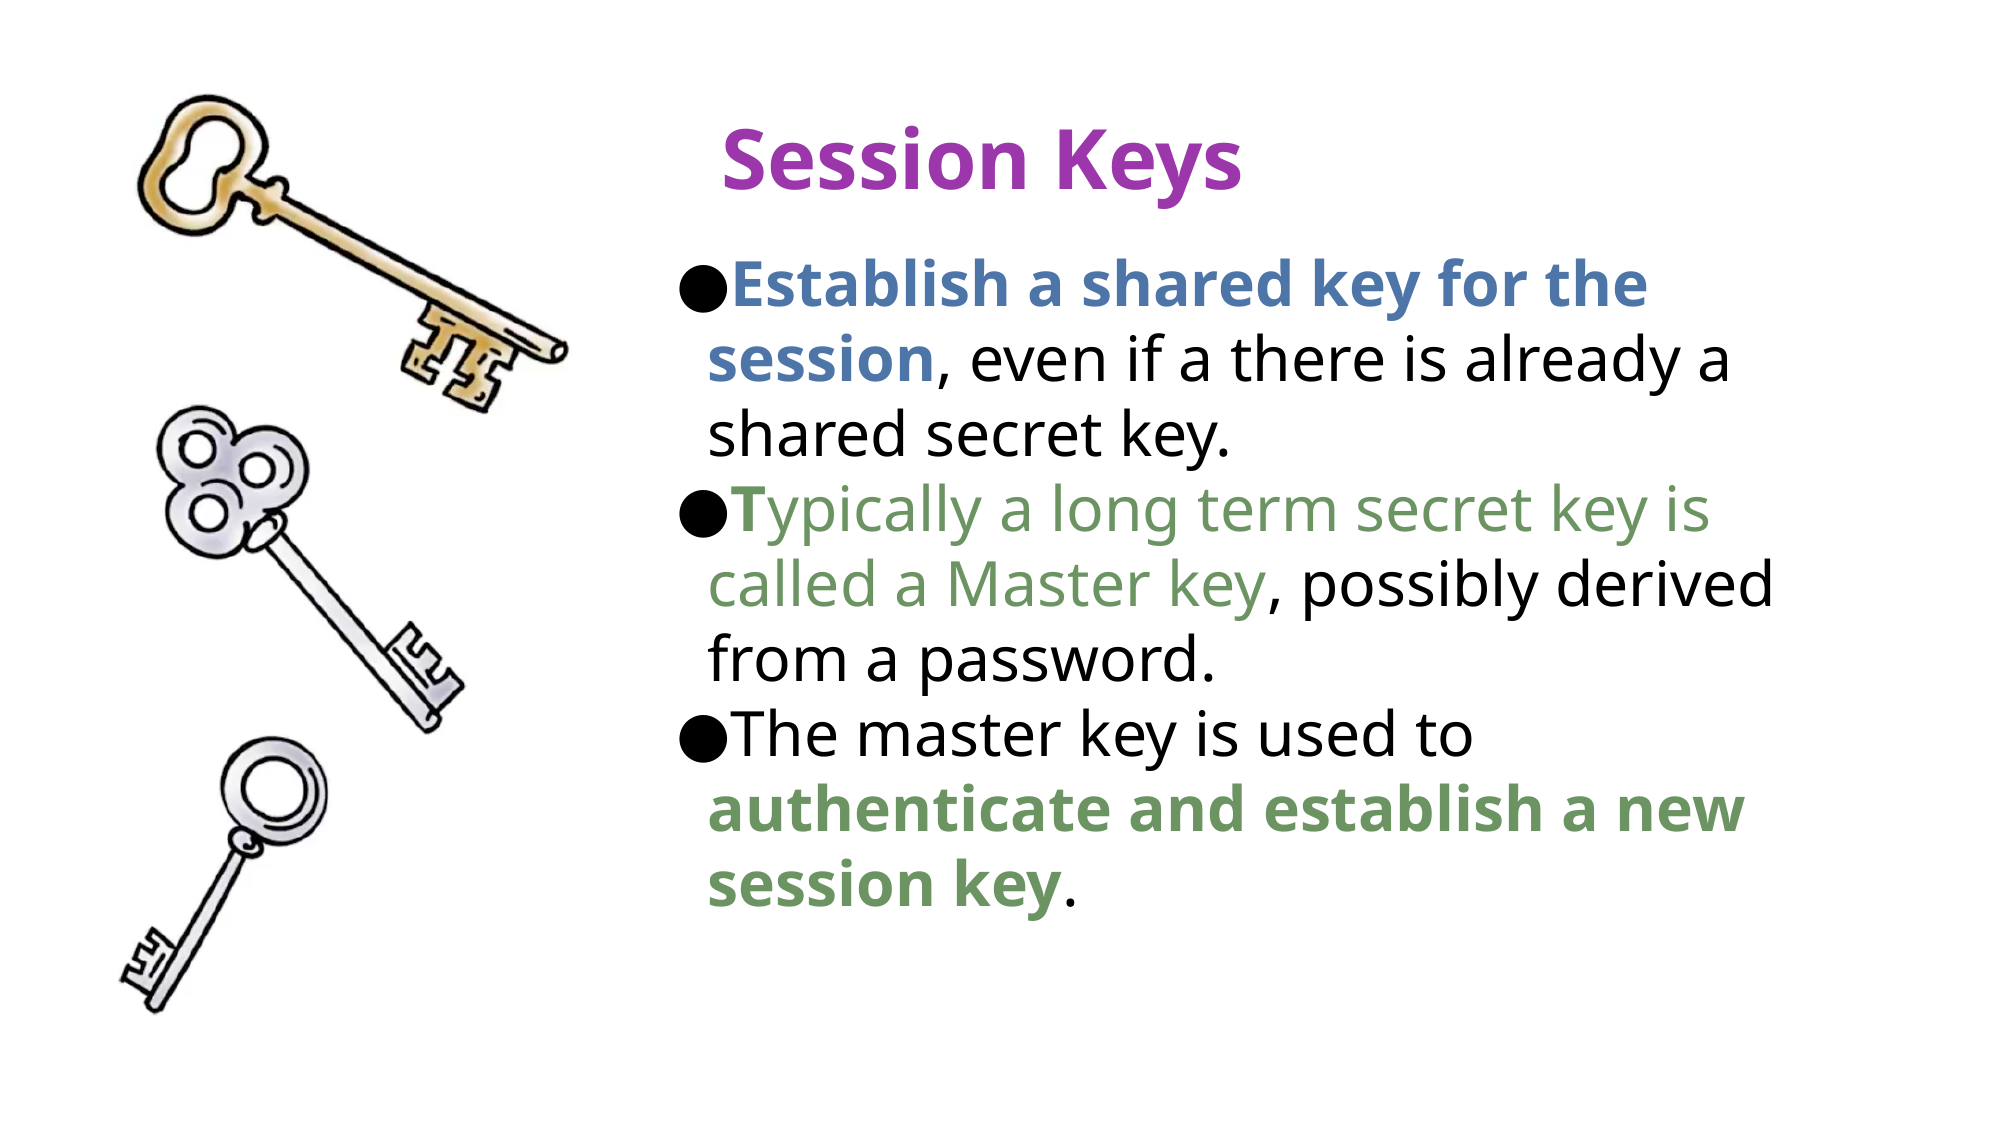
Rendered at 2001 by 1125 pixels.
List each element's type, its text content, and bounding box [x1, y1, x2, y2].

title Session Keys [133, 37, 1834, 225]
picture [41, 66, 602, 1058]
list Establish a shared key for the session, even if a there is already a shared secret key. Typically a long term secret key is called a Master key, possibly derived from a password. The master key is used to authenticate and establish a new session key. [631, 225, 1834, 1030]
